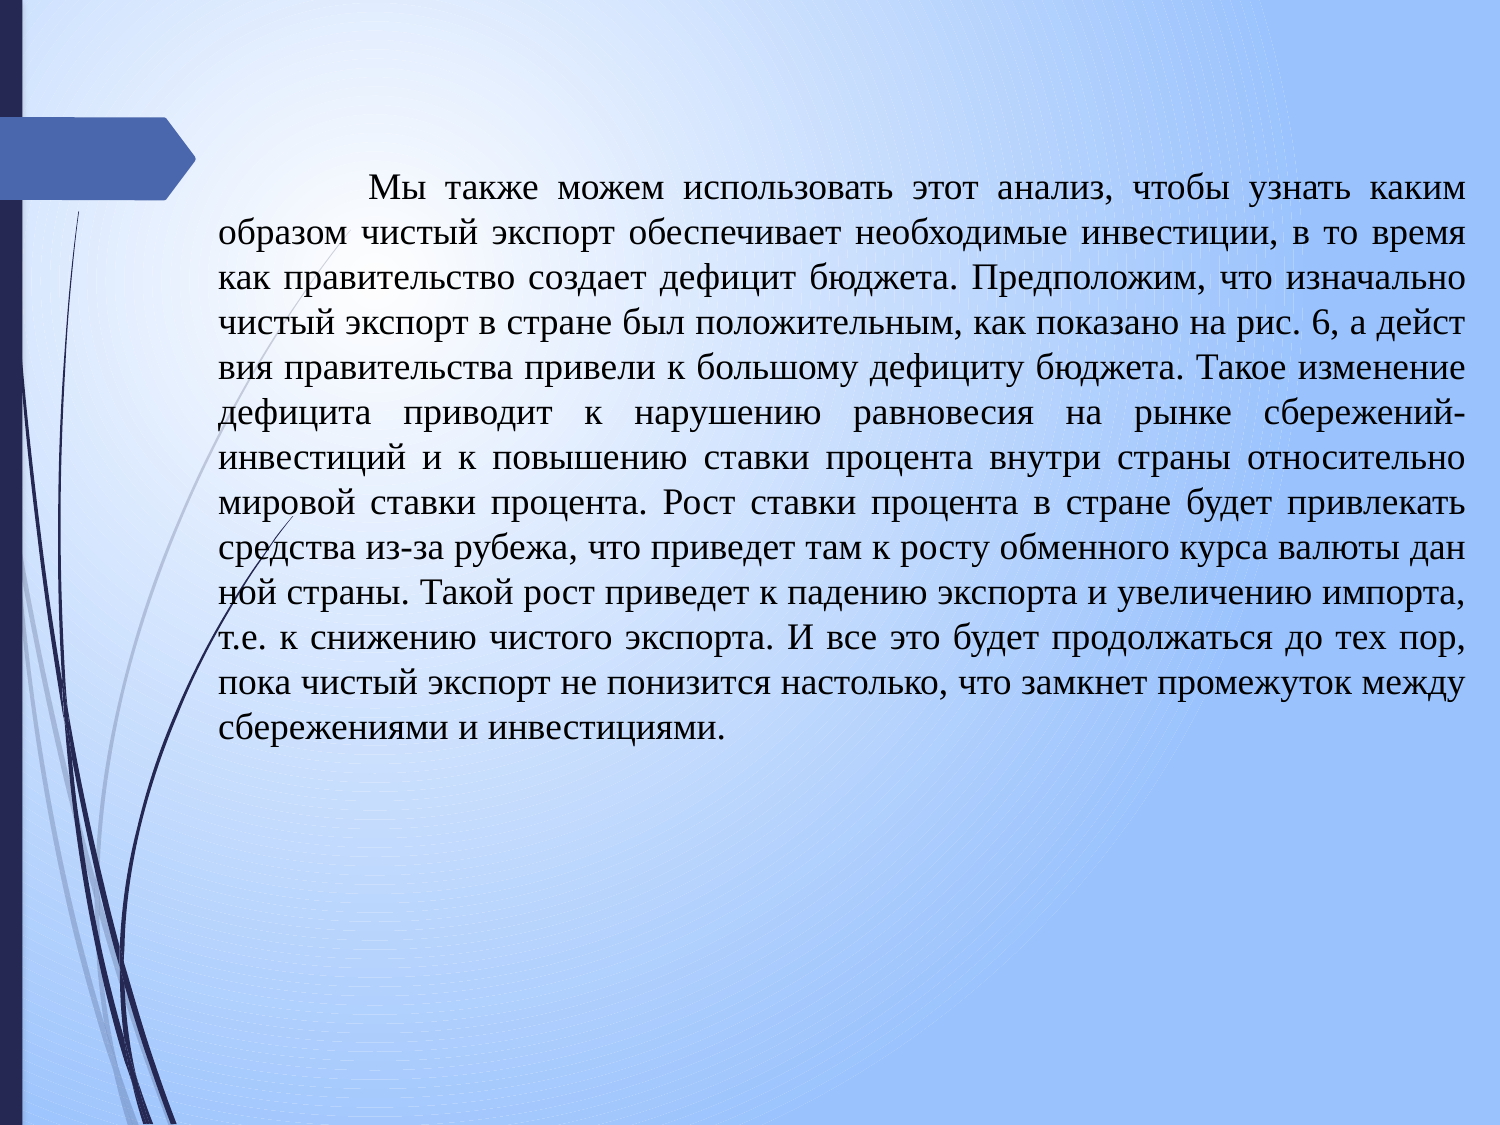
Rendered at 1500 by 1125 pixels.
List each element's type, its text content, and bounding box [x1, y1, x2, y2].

list Мы также можем использовать этот анализ, чтобы узнать каким образом чистый экспорт обеспечивает необходимые инвестиции, в то время как правительство создает дефицит бюджета. Предположим, что изначально чистый экспорт в стране был положительным, как показано на рис. 6, а дейст­вия правительства привели к большому дефициту бюджета. Такое изменение дефицита приводит к нарушению равновесия на рынке сбережений-инвестиций и к повышению ставки процента внутри страны относительно мировой ставки процента. Рост ставки процента в стране будет привлекать средства из-за рубежа, что приведет там к росту обменного курса валюты дан­ной страны. Такой рост приведет к падению экспорта и увеличению импорта, т.е. к снижению чистого экспорта. И все это будет продолжаться до тех пор, пока чистый экспорт не понизится настолько, что замкнет промежуток между сбережениями и инвестициями. [53, 154, 1483, 846]
